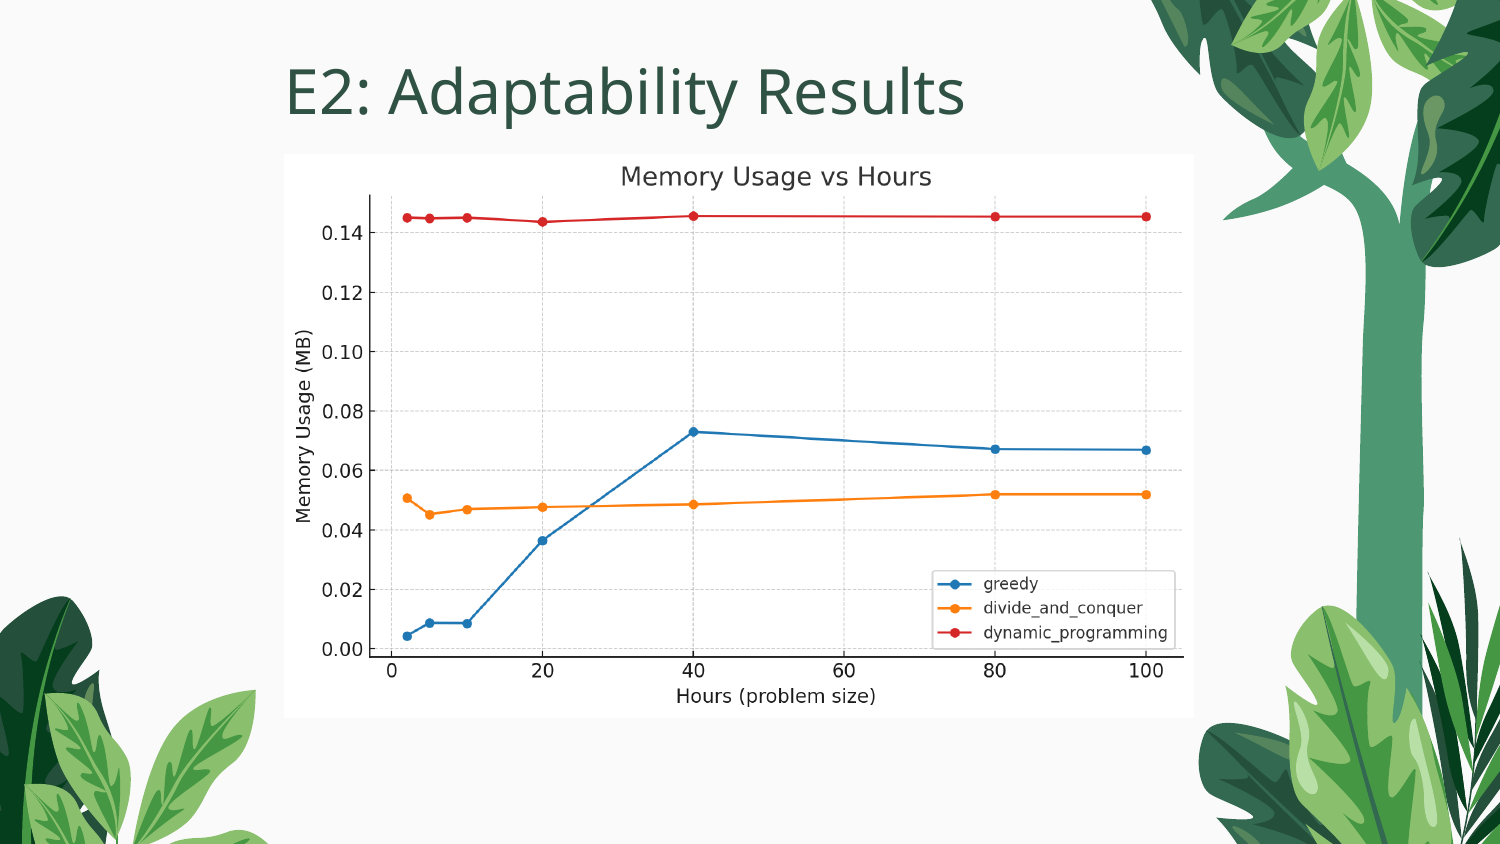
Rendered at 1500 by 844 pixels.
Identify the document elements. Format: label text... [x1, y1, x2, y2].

picture [284, 153, 1194, 719]
title E2: Adaptability Results [269, 29, 1151, 143]
